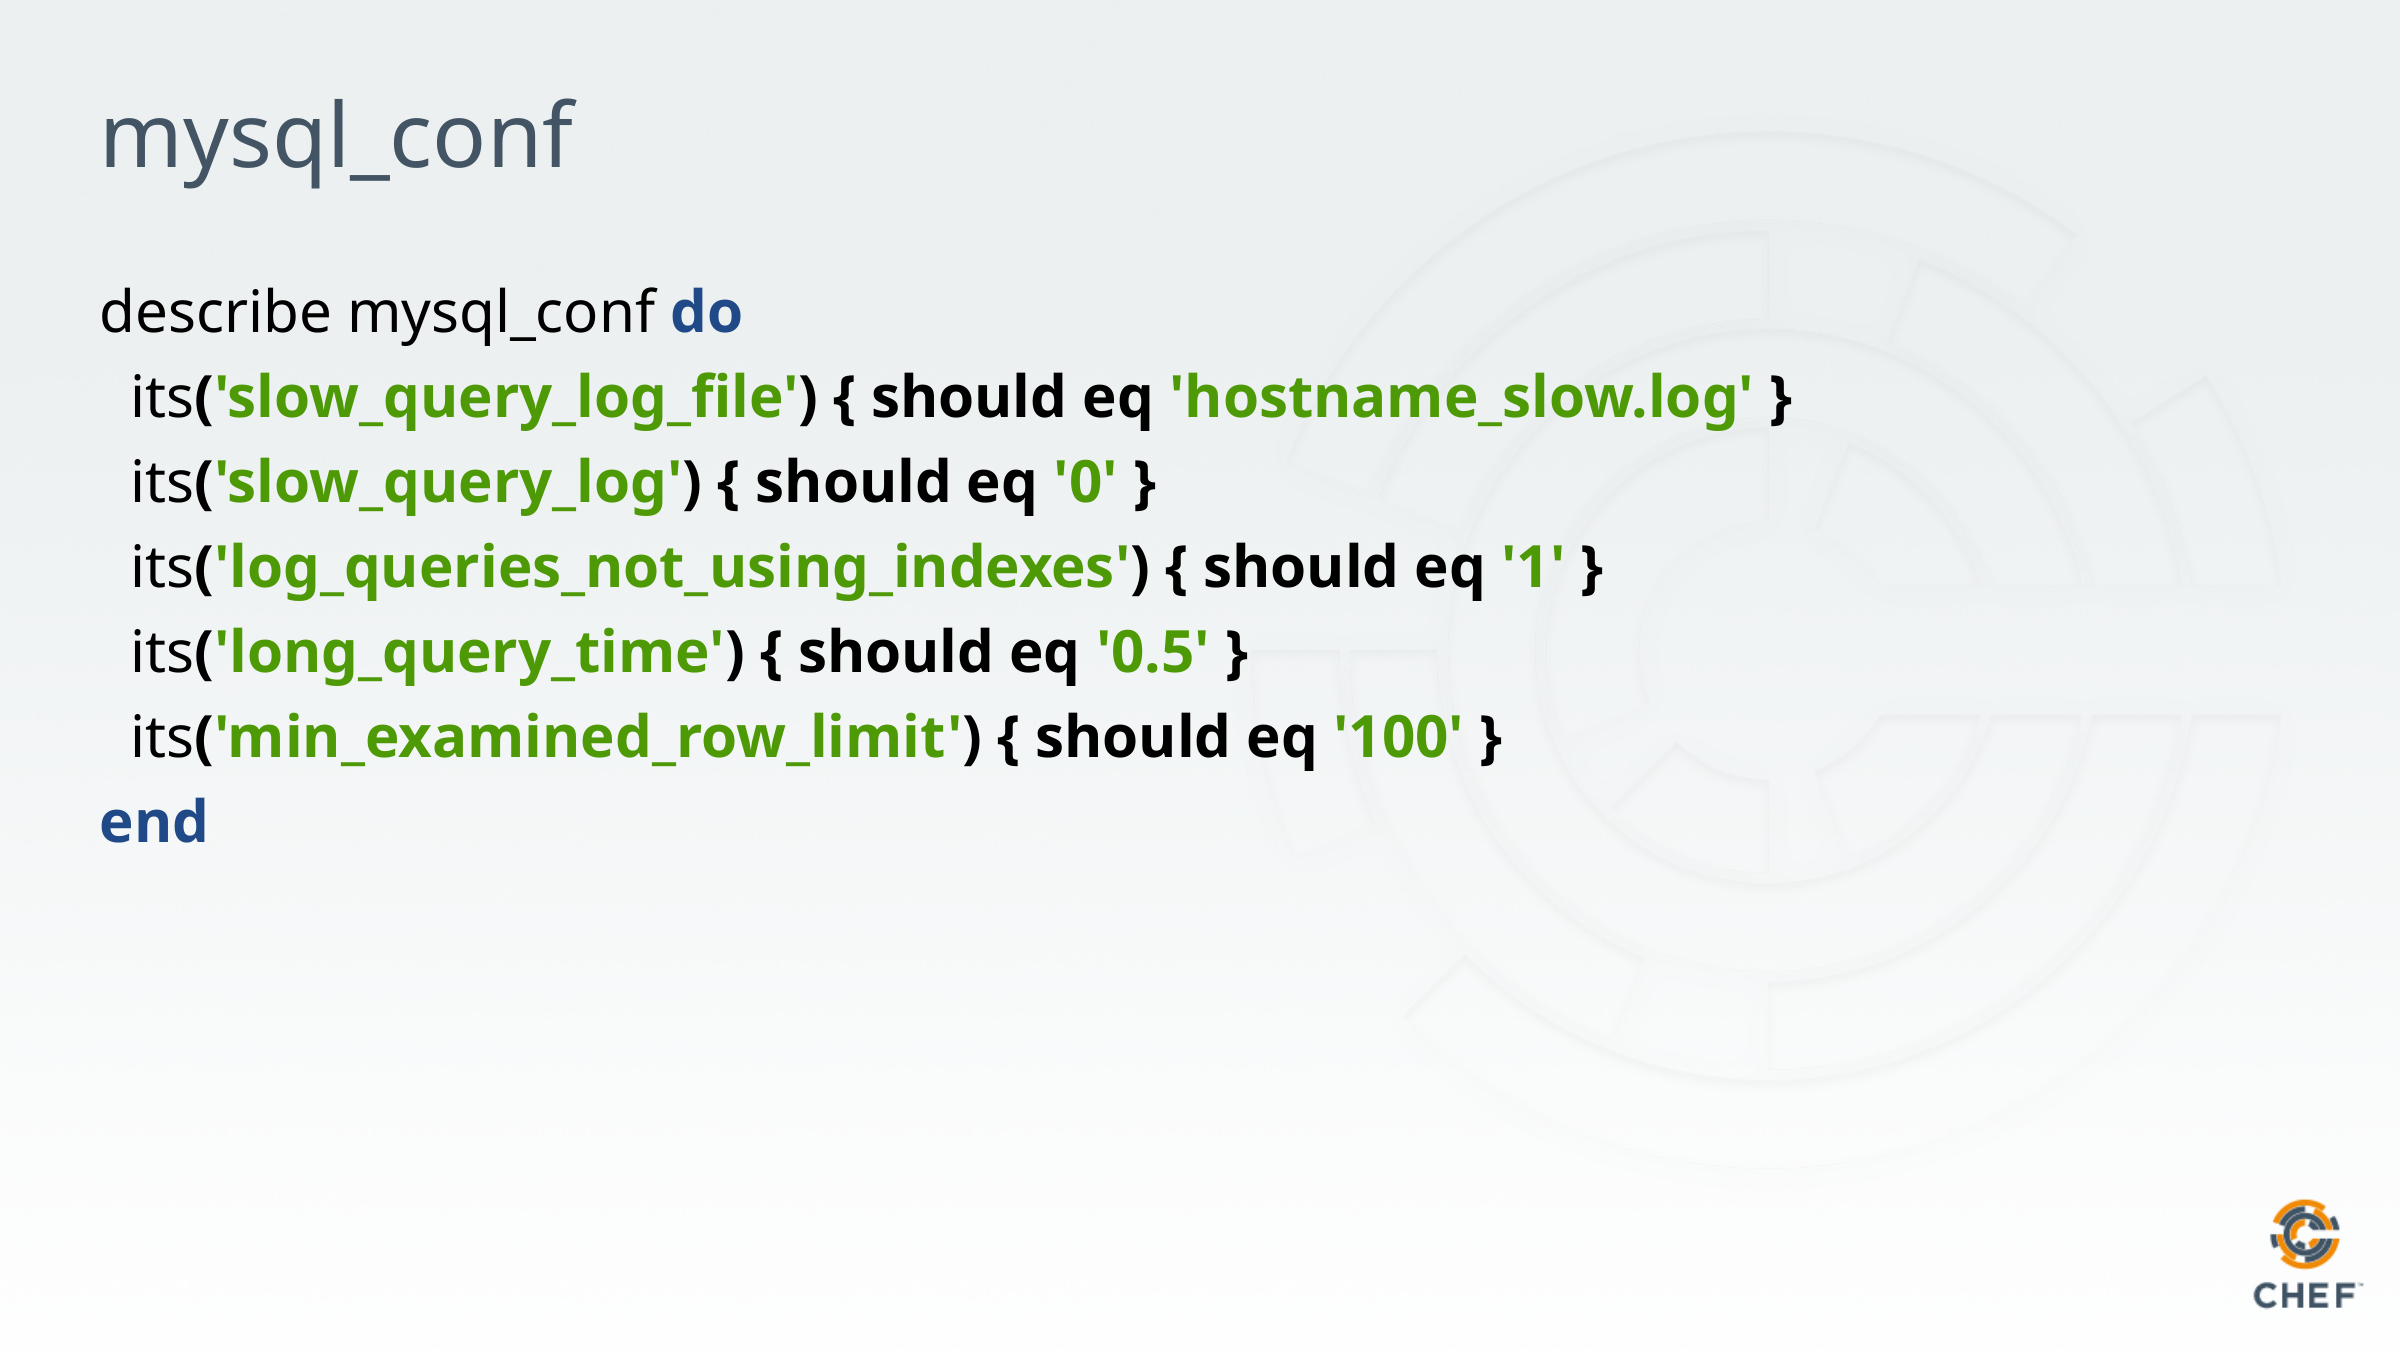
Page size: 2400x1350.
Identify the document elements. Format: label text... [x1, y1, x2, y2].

picture [0, 0, 2400, 1350]
list describe mysql_conf do its('slow_query_log_file') { should eq 'hostname_slow.log' } its('slow_query_log') { should eq '0' } its('log_queries_not_using_indexes') { should eq '1' } its('long_query_time') { should eq '0.5' } its('min_examined_row_limit') { should eq '100' } end [99, 274, 2300, 1192]
title mysql_conf [99, 90, 2300, 190]
